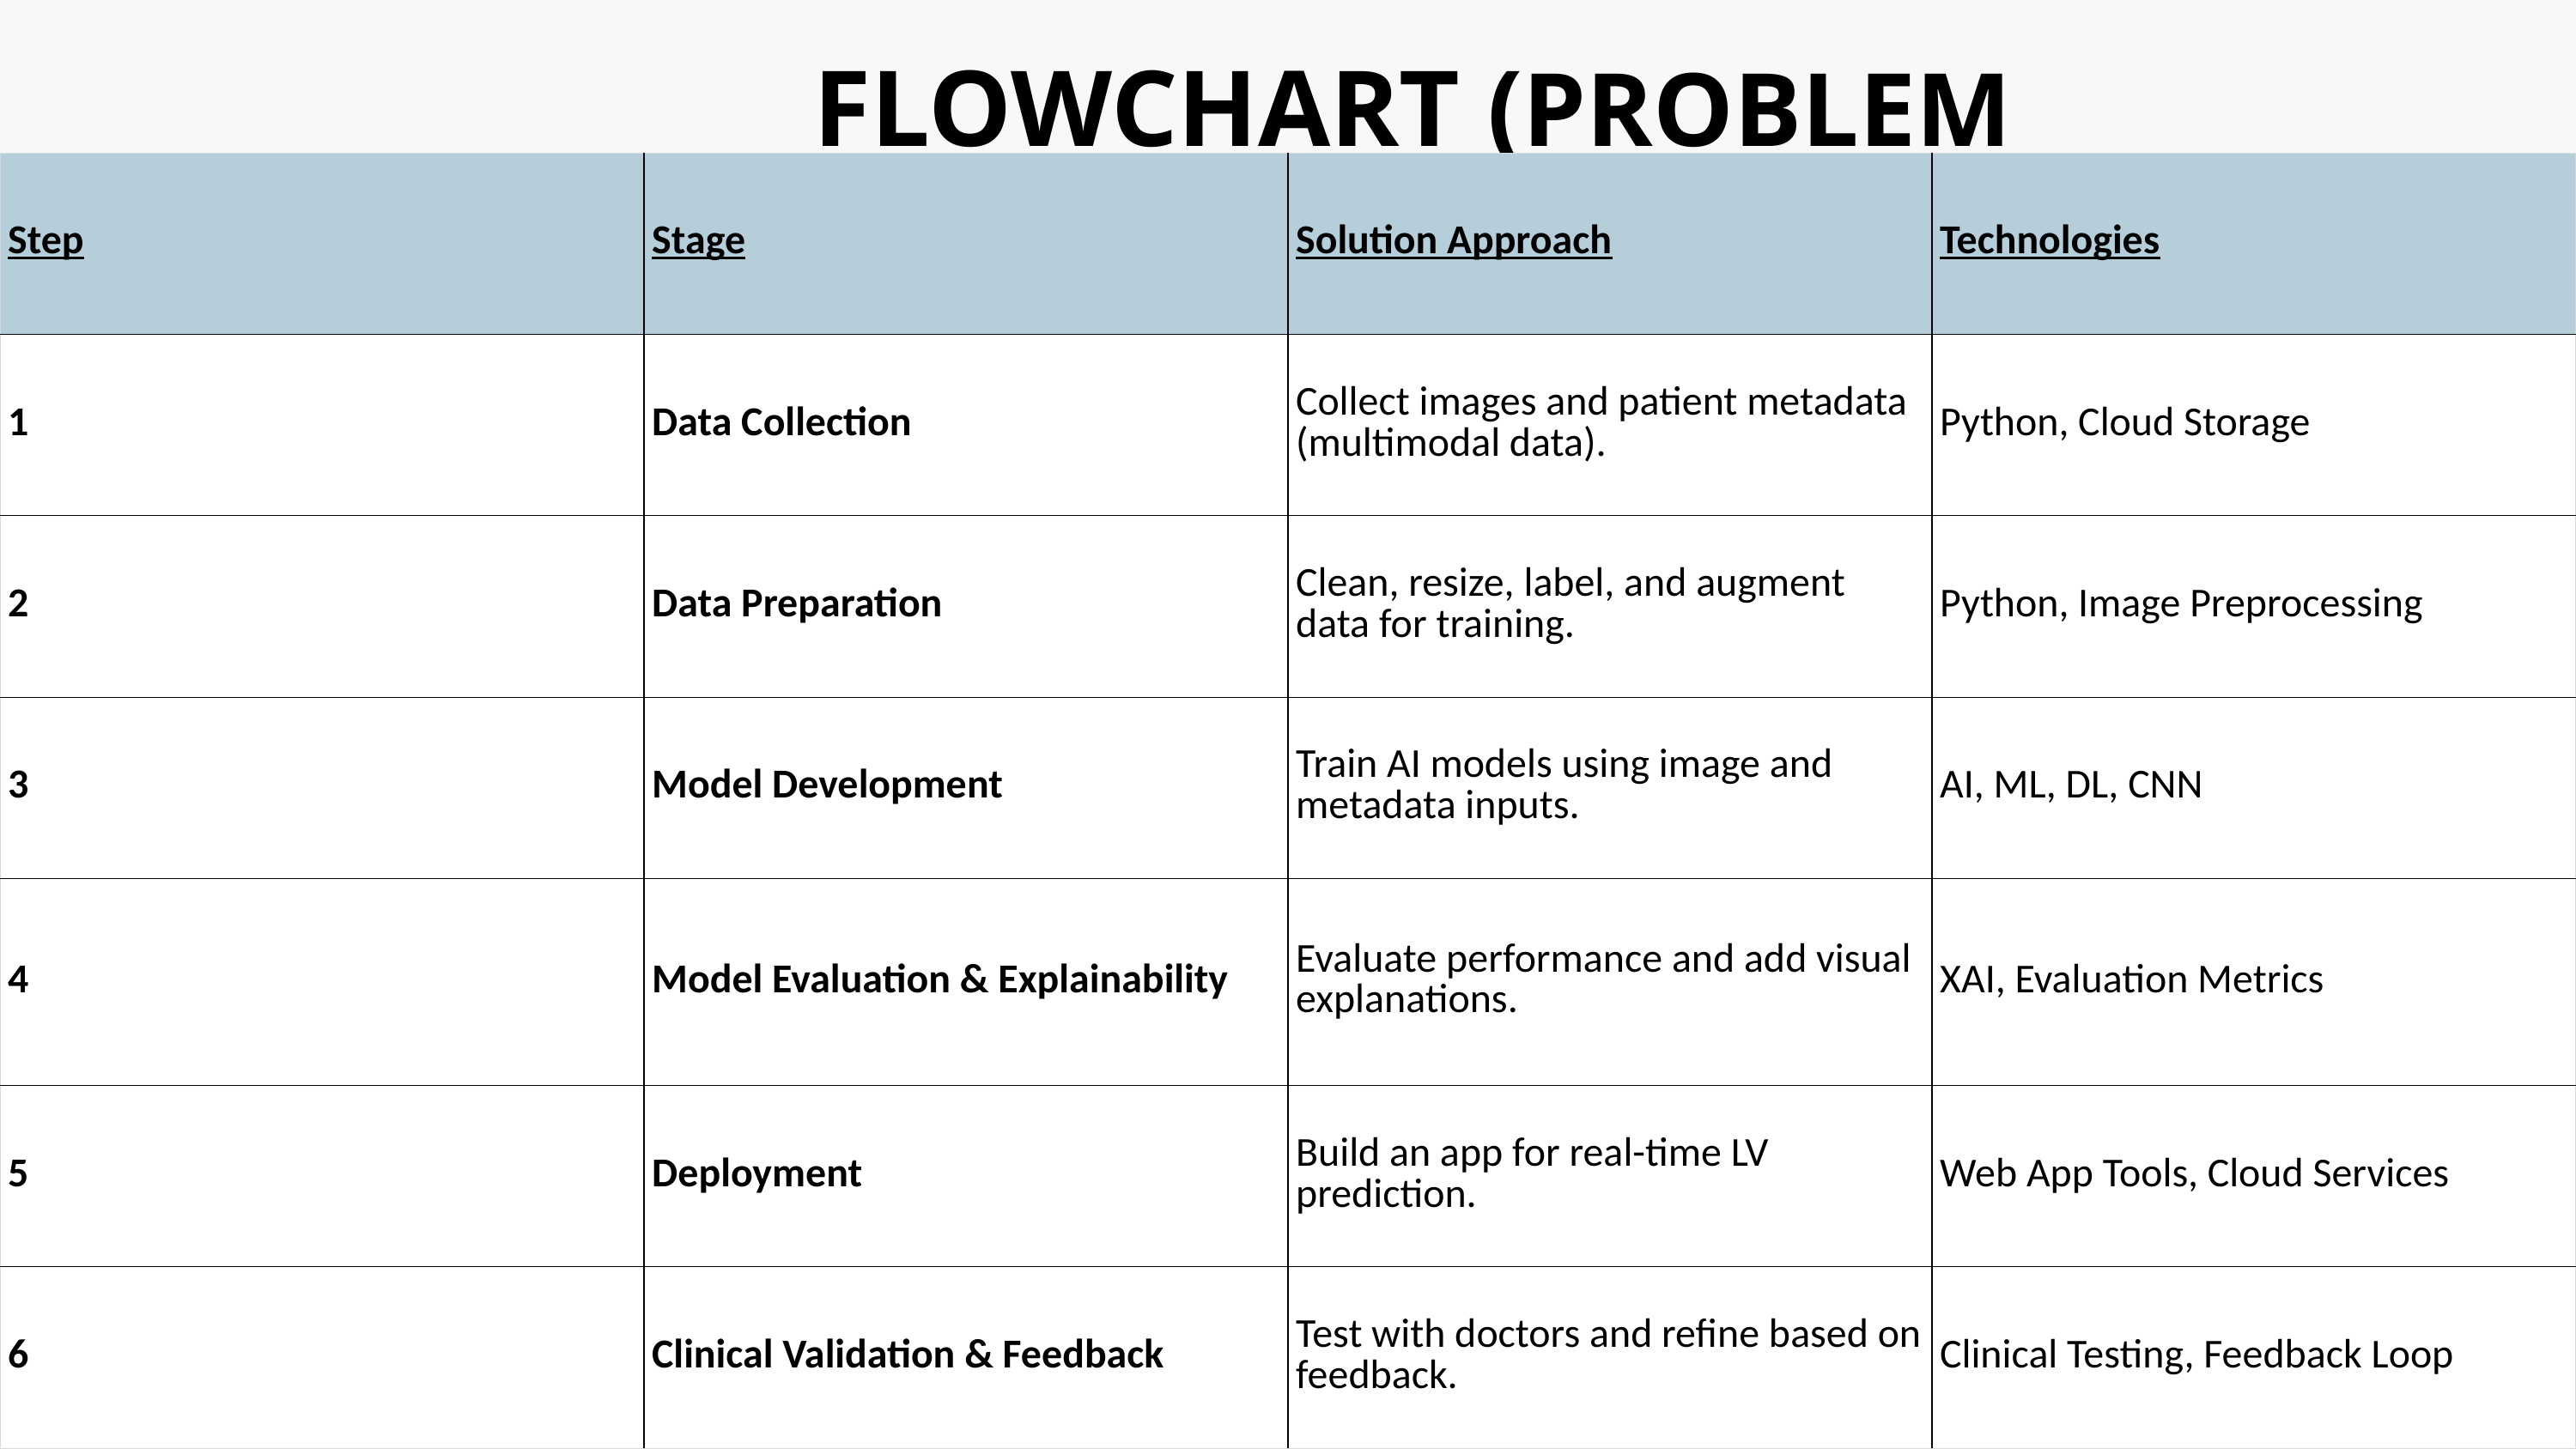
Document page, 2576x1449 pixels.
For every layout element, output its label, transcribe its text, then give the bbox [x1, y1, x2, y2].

table_cell Web App Tools, Cloud Services [1933, 1086, 2575, 1266]
table_header Step [1, 154, 643, 334]
table_cell 1 [1, 335, 643, 515]
table_cell Test with doctors and refine based on feedback. [1289, 1267, 1931, 1448]
table_cell Collect images and patient metadata (multimodal data). [1289, 335, 1931, 515]
table_header Stage [645, 154, 1287, 334]
table_cell Train AI models using image and metadata inputs. [1289, 698, 1931, 878]
table_cell Clean, resize, label, and augment data for training. [1289, 516, 1931, 697]
table_cell Data Preparation [645, 516, 1287, 697]
table_cell 4 [1, 879, 643, 1085]
table_cell 6 [1, 1267, 643, 1448]
table_cell Python, Image Preprocessing [1933, 516, 2575, 697]
table_header Solution Approach [1289, 154, 1931, 334]
table_cell Python, Cloud Storage [1933, 335, 2575, 515]
table_header Technologies [1933, 154, 2575, 334]
table_cell 5 [1, 1086, 643, 1266]
table_cell Evaluate performance and add visual explanations. [1289, 879, 1931, 1085]
table_cell Data Collection [645, 335, 1287, 515]
table_cell XAI, Evaluation Metrics [1933, 879, 2575, 1085]
text_box FLOWCHART (PROBLEM SOLUTION) [521, 0, 2305, 153]
table_cell AI, ML, DL, CNN [1933, 698, 2575, 878]
table_cell Model Development [645, 698, 1287, 878]
table_cell Deployment [645, 1086, 1287, 1266]
table_cell 3 [1, 698, 643, 878]
table_cell Build an app for real-time LV prediction. [1289, 1086, 1931, 1266]
table_cell Model Evaluation & Explainability [645, 879, 1287, 1085]
table_cell Clinical Testing, Feedback Loop [1933, 1267, 2575, 1448]
table_cell Clinical Validation & Feedback [645, 1267, 1287, 1448]
table_cell 2 [1, 516, 643, 697]
